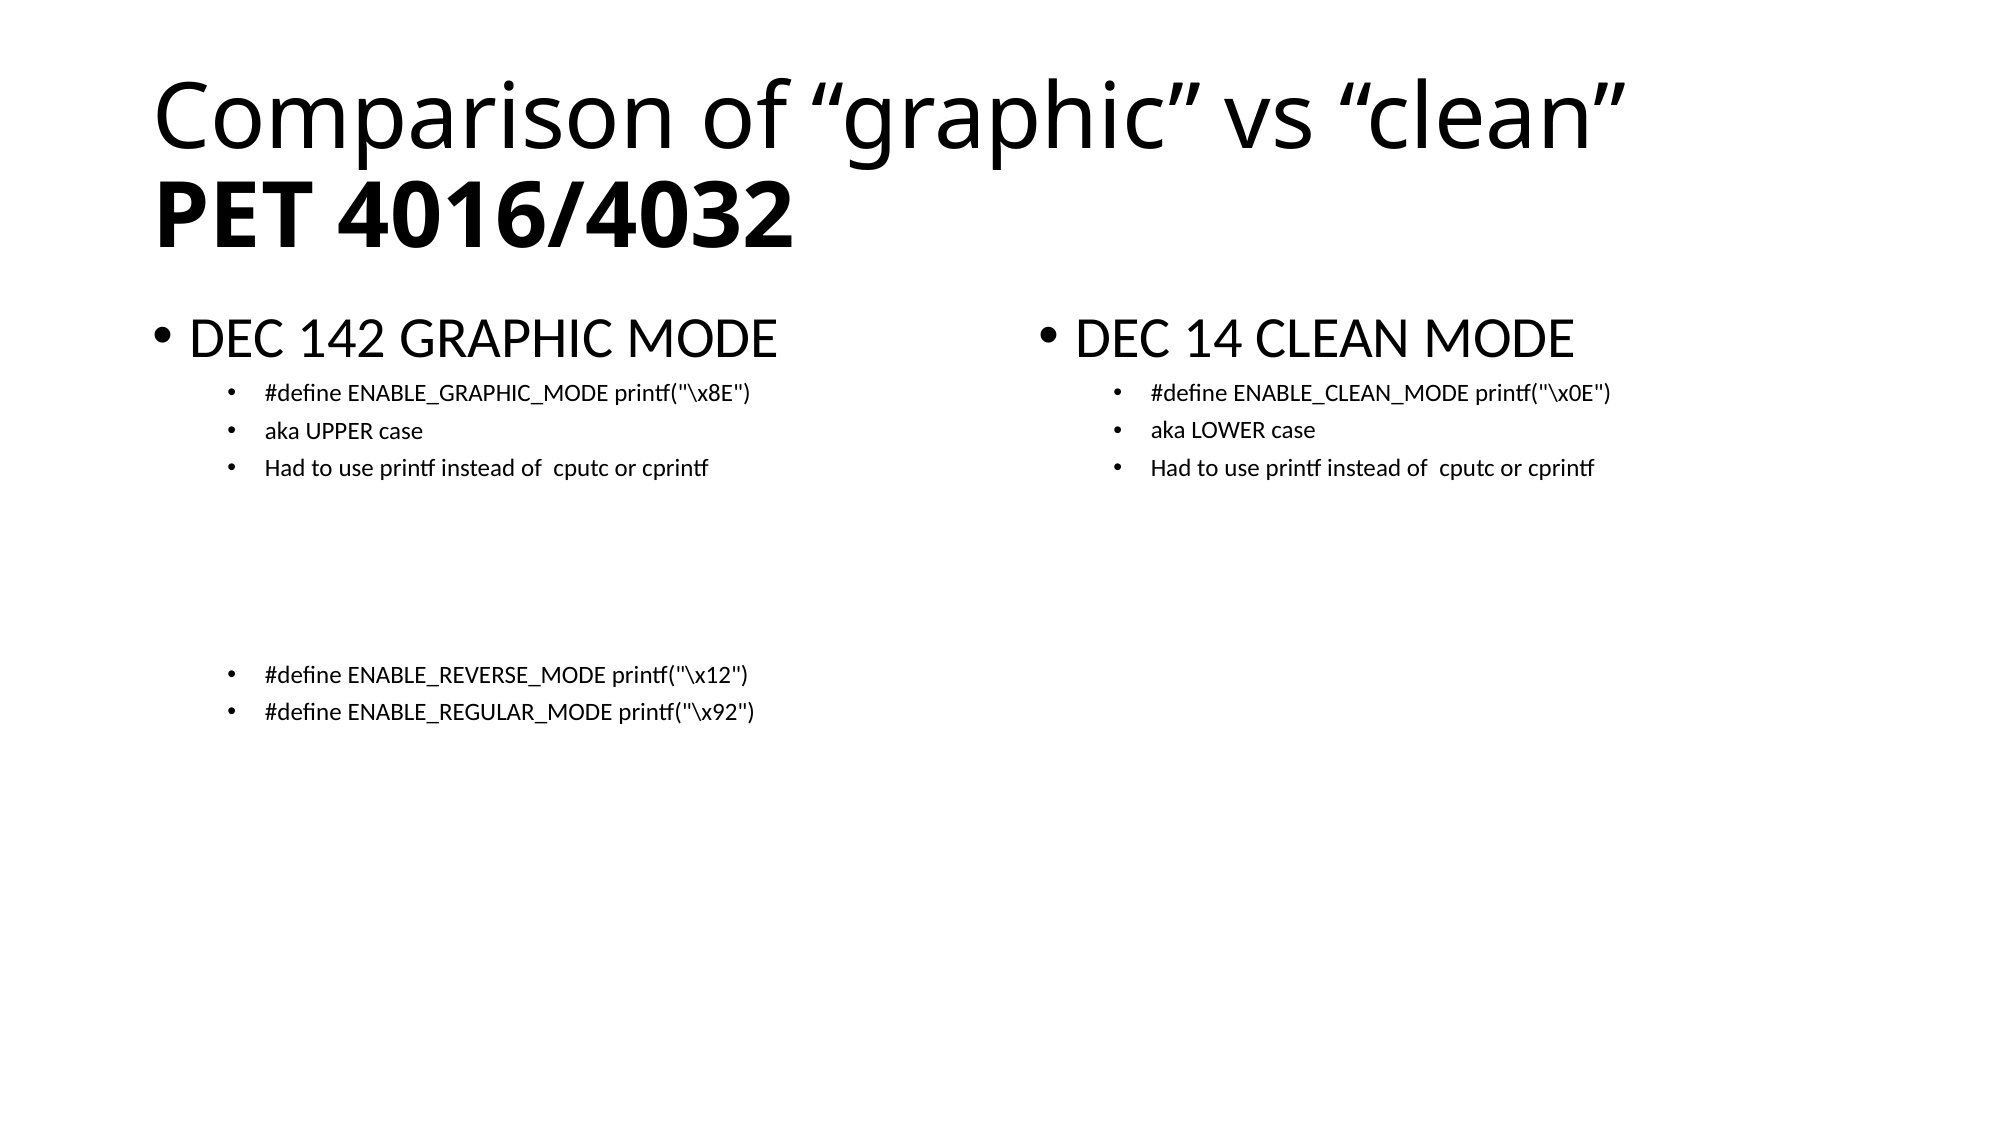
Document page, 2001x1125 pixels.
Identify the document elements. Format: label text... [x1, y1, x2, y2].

text_box DEC 14 CLEAN MODE #define ENABLE_CLEAN_MODE printf("\x0E") aka LOWER case Had to use printf instead of cputc or cprintf [1023, 299, 1863, 1014]
list DEC 142 GRAPHIC MODE #define ENABLE_GRAPHIC_MODE printf("\x8E") aka UPPER case Had to use printf instead of cputc or cprintf #define ENABLE_REVERSE_MODE printf("\x12") #define ENABLE_REGULAR_MODE printf("\x92") [137, 299, 977, 1014]
title Comparison of “graphic” vs “clean” PET 4016/4032 [137, 59, 1863, 278]
